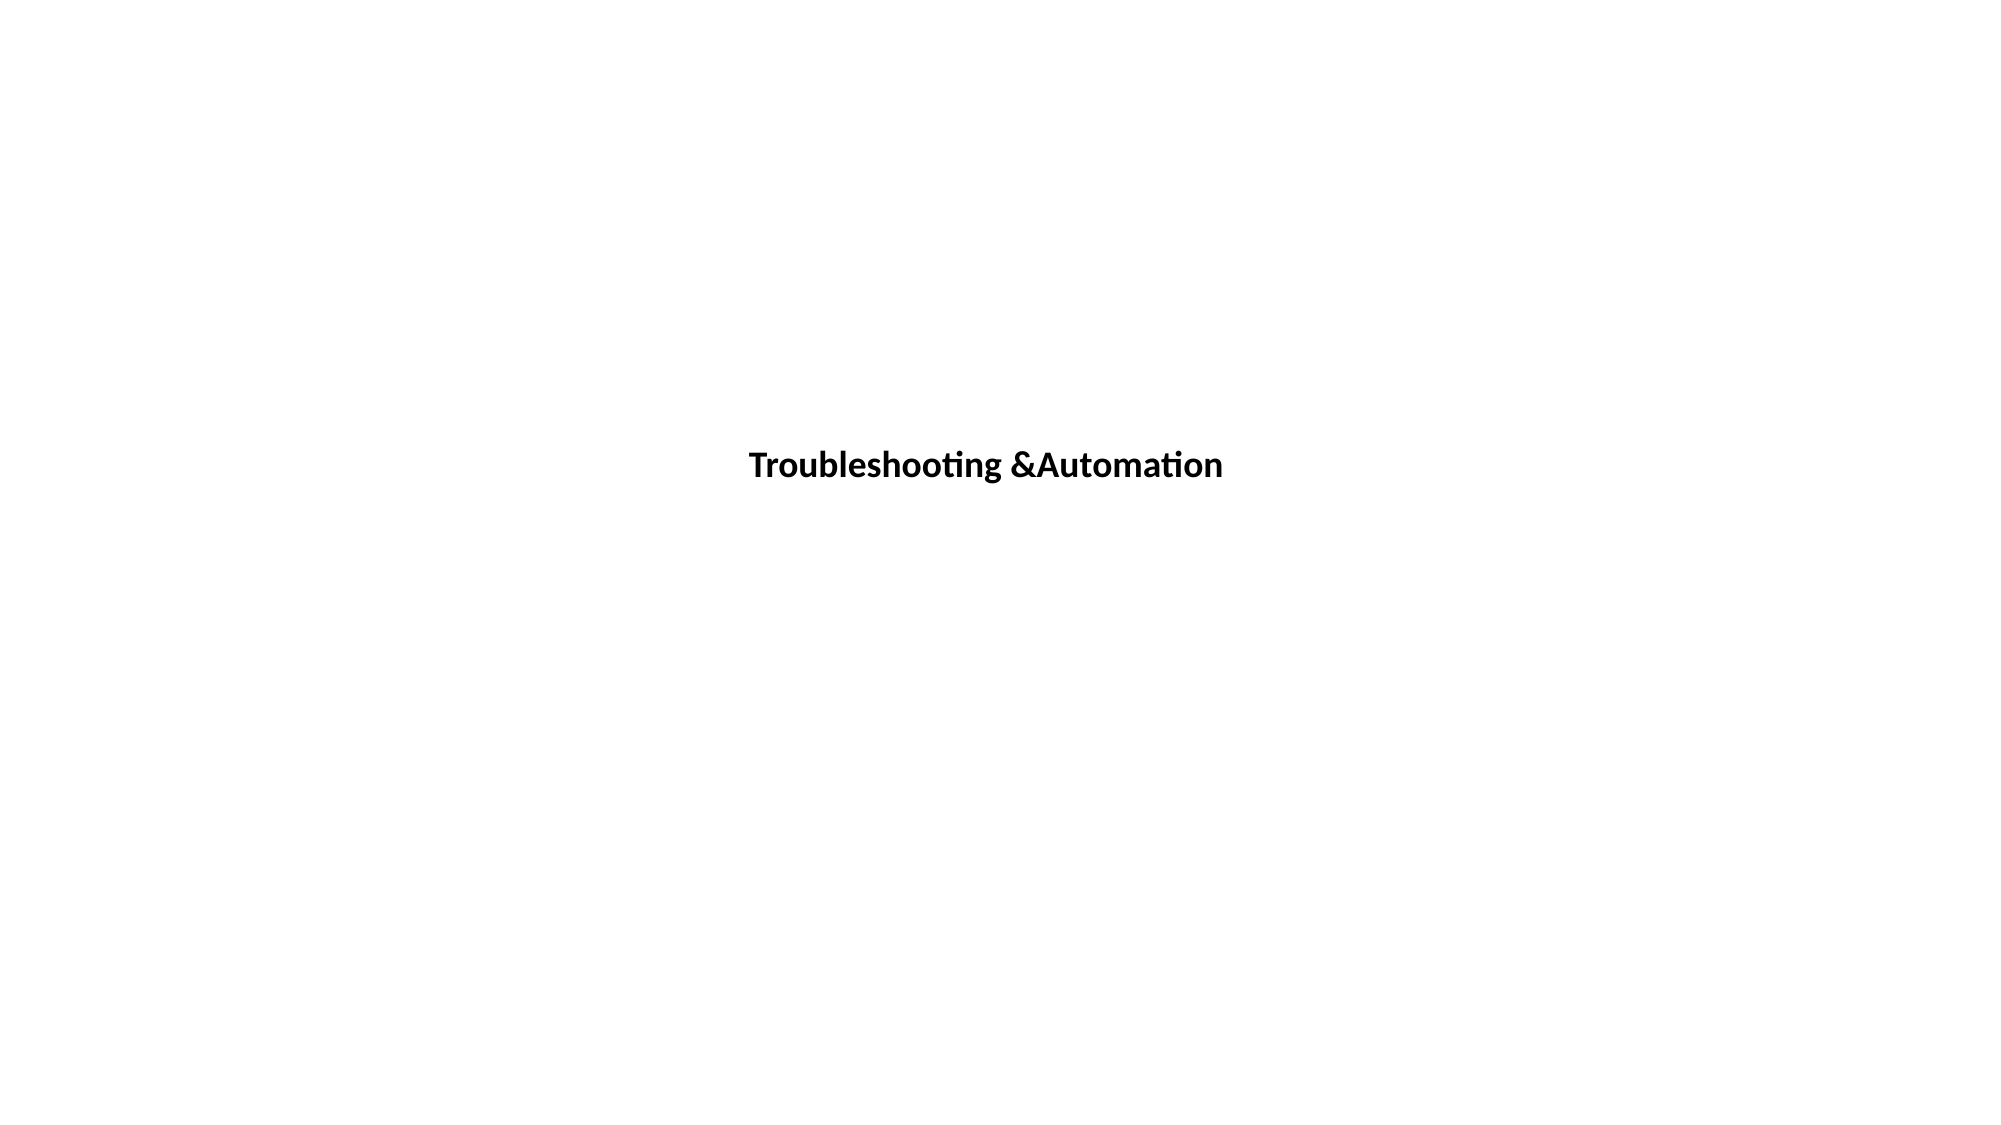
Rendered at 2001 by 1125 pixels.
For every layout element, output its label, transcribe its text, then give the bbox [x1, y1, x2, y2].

text_box Troubleshooting &Automation [734, 432, 1239, 583]
